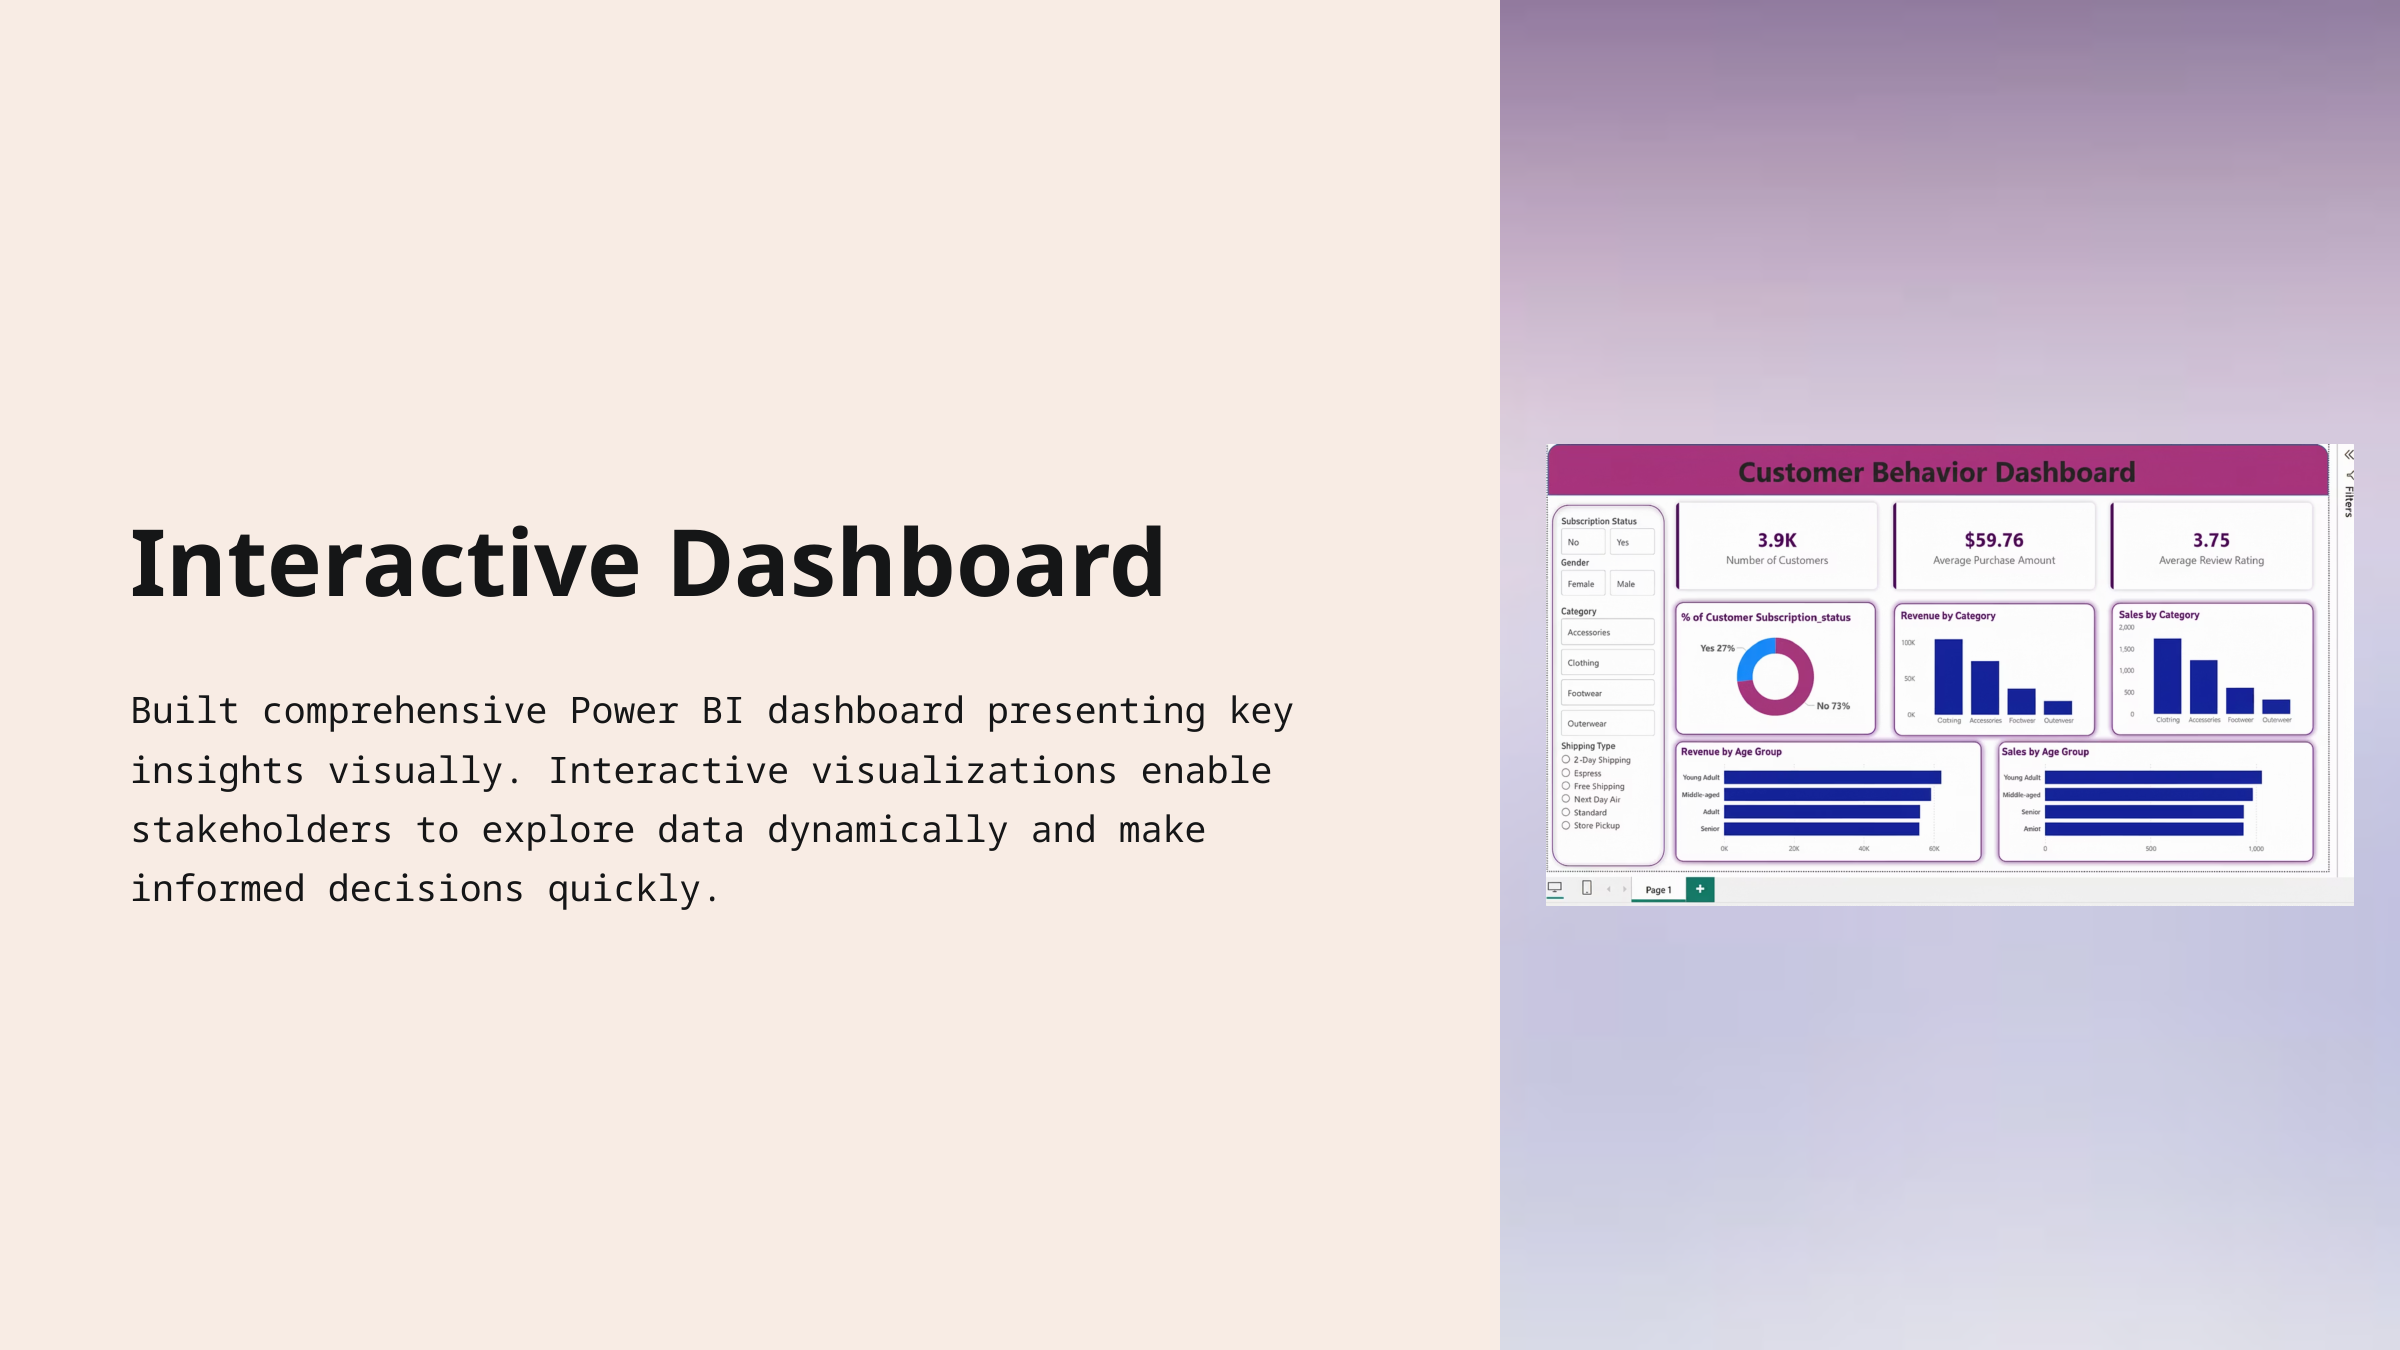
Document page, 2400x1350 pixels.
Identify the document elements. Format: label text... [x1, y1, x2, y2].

text_box Built comprehensive Power BI dashboard presenting key insights visually. Interactive visualizations enable stakeholders to explore data dynamically and make informed decisions quickly. [130, 671, 1370, 851]
text_box Interactive Dashboard [130, 499, 1257, 616]
picture [1499, 0, 2400, 1350]
